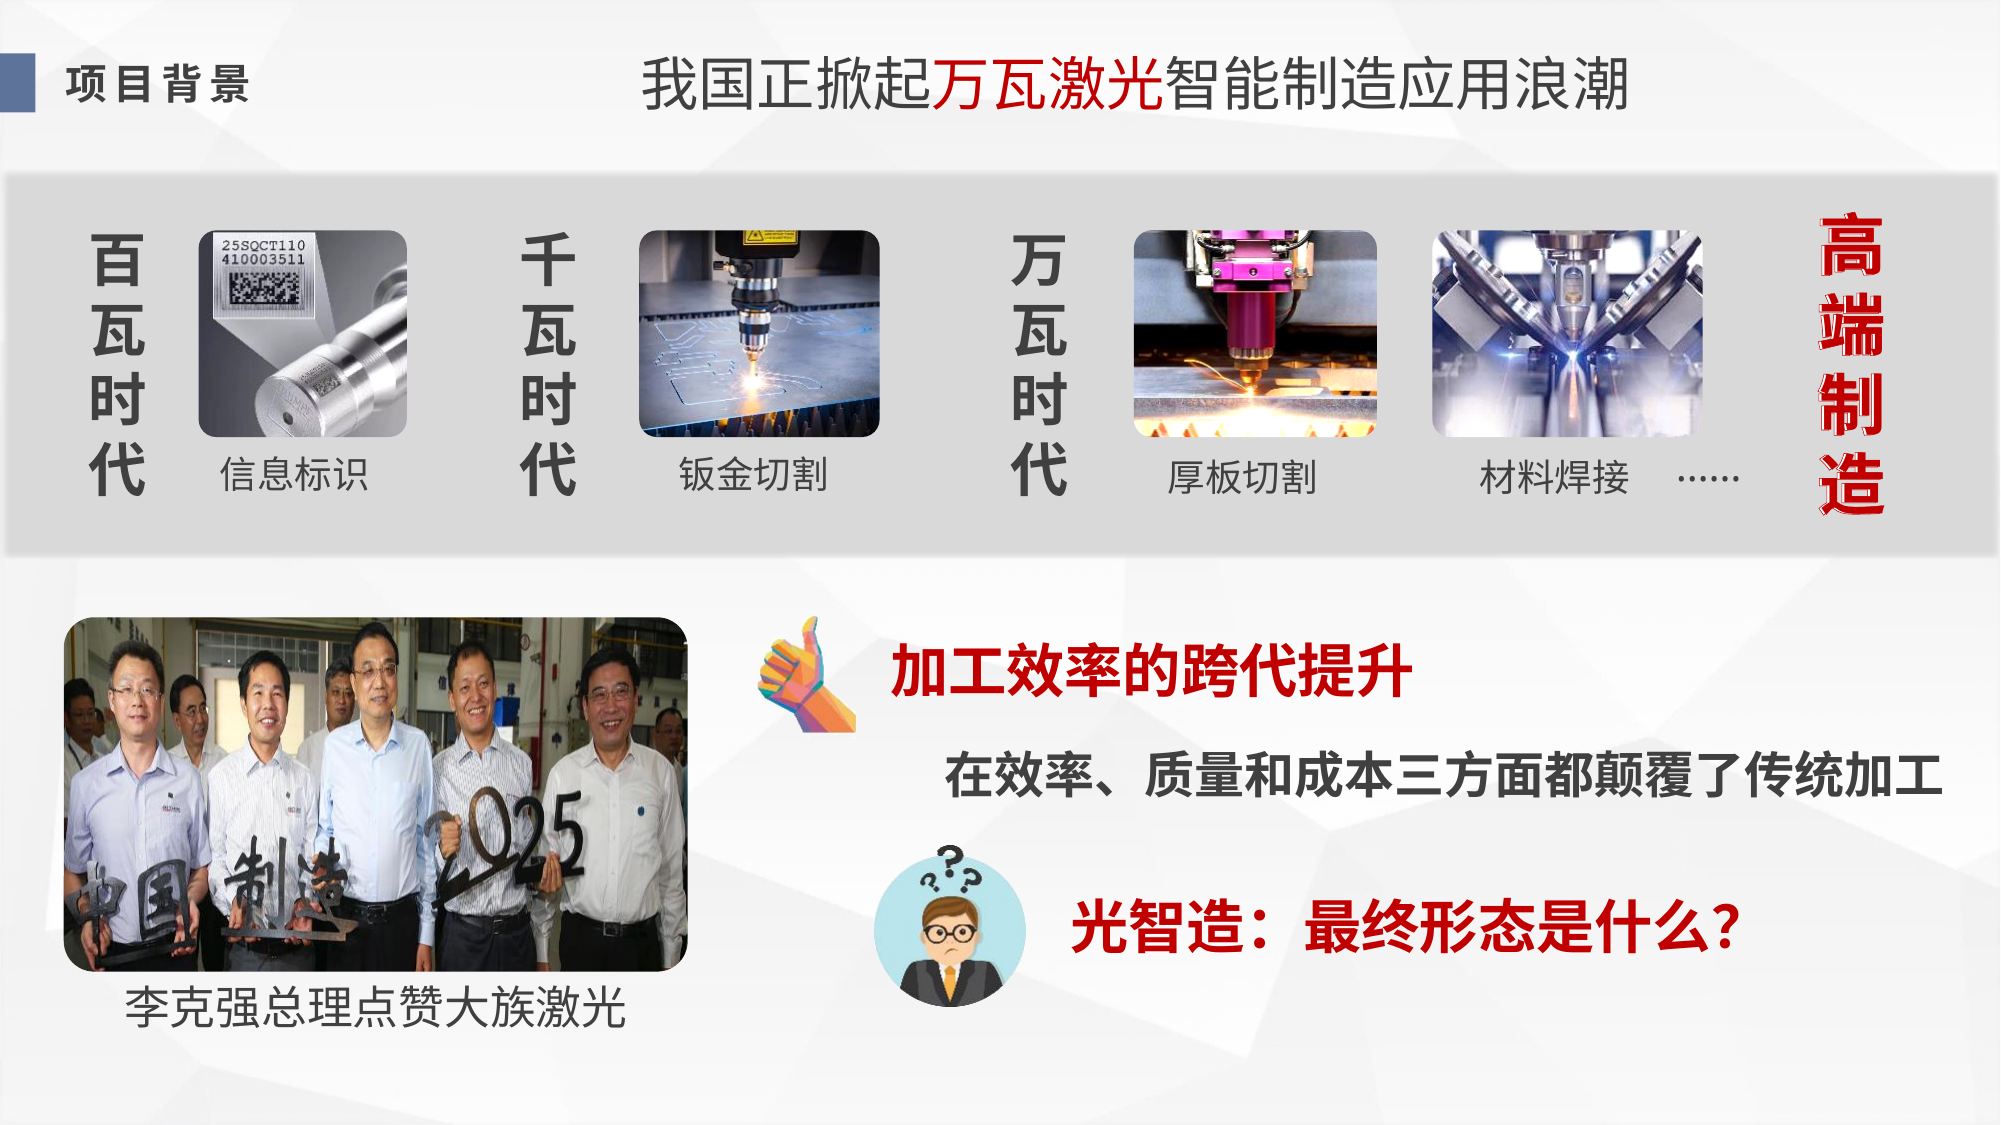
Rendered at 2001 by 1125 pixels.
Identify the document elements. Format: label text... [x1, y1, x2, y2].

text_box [1796, 192, 1901, 537]
text_box 万瓦时代 [995, 215, 1083, 511]
text_box 千瓦时代 [504, 215, 584, 511]
picture [1432, 230, 1703, 438]
picture [0, 0, 2001, 1125]
picture [198, 230, 407, 438]
picture [1133, 230, 1377, 438]
text_box 我国正掀起万瓦激光智能制造应用浪潮 [427, 37, 1844, 128]
text_box 百瓦时代 [73, 215, 148, 511]
text_box 钣金切割 [664, 443, 869, 504]
text_box 厚板切割 [1153, 446, 1358, 507]
text_box [8, 178, 1994, 553]
text_box 信息标识 [192, 443, 397, 504]
text_box 材料焊接 [1465, 446, 1670, 507]
text_box 项目背景 [50, 50, 273, 115]
text_box 加工效率的跨代提升 [870, 623, 1534, 714]
text_box 光智造：最终形态是什么？ [1050, 880, 1856, 971]
text_box 在效率、质量和成本三方面都颠覆了传统加工 [919, 733, 1970, 814]
picture [639, 230, 880, 438]
text_box [0, 52, 36, 113]
text_box …… [1661, 432, 1785, 498]
text_box 李克强总理点赞大族激光 [63, 972, 688, 1044]
